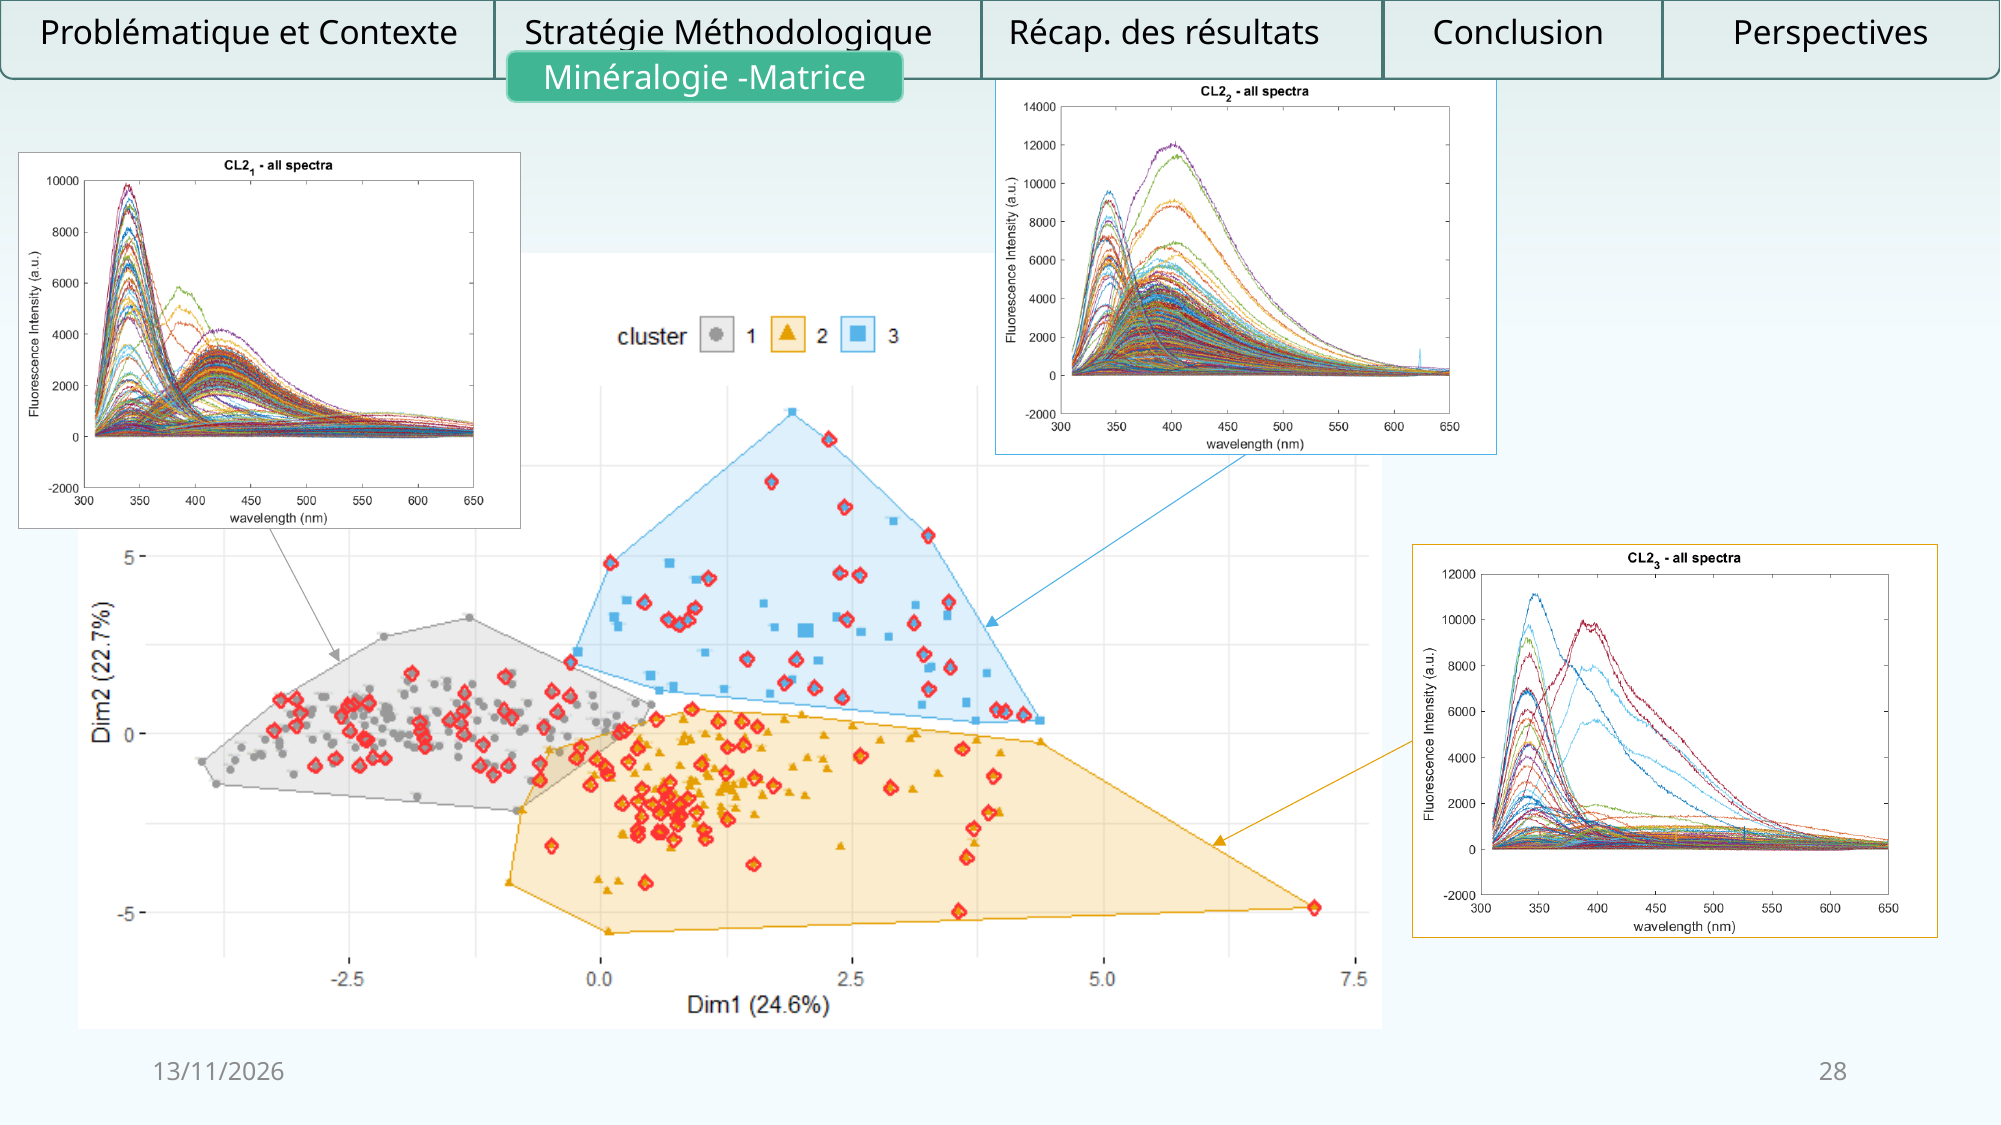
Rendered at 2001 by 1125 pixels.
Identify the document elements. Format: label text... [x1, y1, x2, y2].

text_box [269, 528, 340, 662]
text_box Conclusion [1432, 11, 1605, 52]
text_box Problématique et Contexte [40, 11, 460, 52]
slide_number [137, 1042, 588, 1103]
text_box [1385, 0, 2000, 80]
text_box Stratégie Méthodologique [505, 11, 952, 52]
text_box [0, 0, 1381, 81]
text_box Récap. des résultats [1008, 11, 1321, 52]
text_box Perspectives [1732, 11, 1930, 52]
picture [1412, 544, 1938, 938]
picture [18, 78, 1497, 1029]
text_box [985, 454, 1247, 628]
slide_number 28 [1412, 1042, 1863, 1103]
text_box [1212, 740, 1412, 846]
text_box Minéralogie -Matrice [505, 50, 904, 103]
